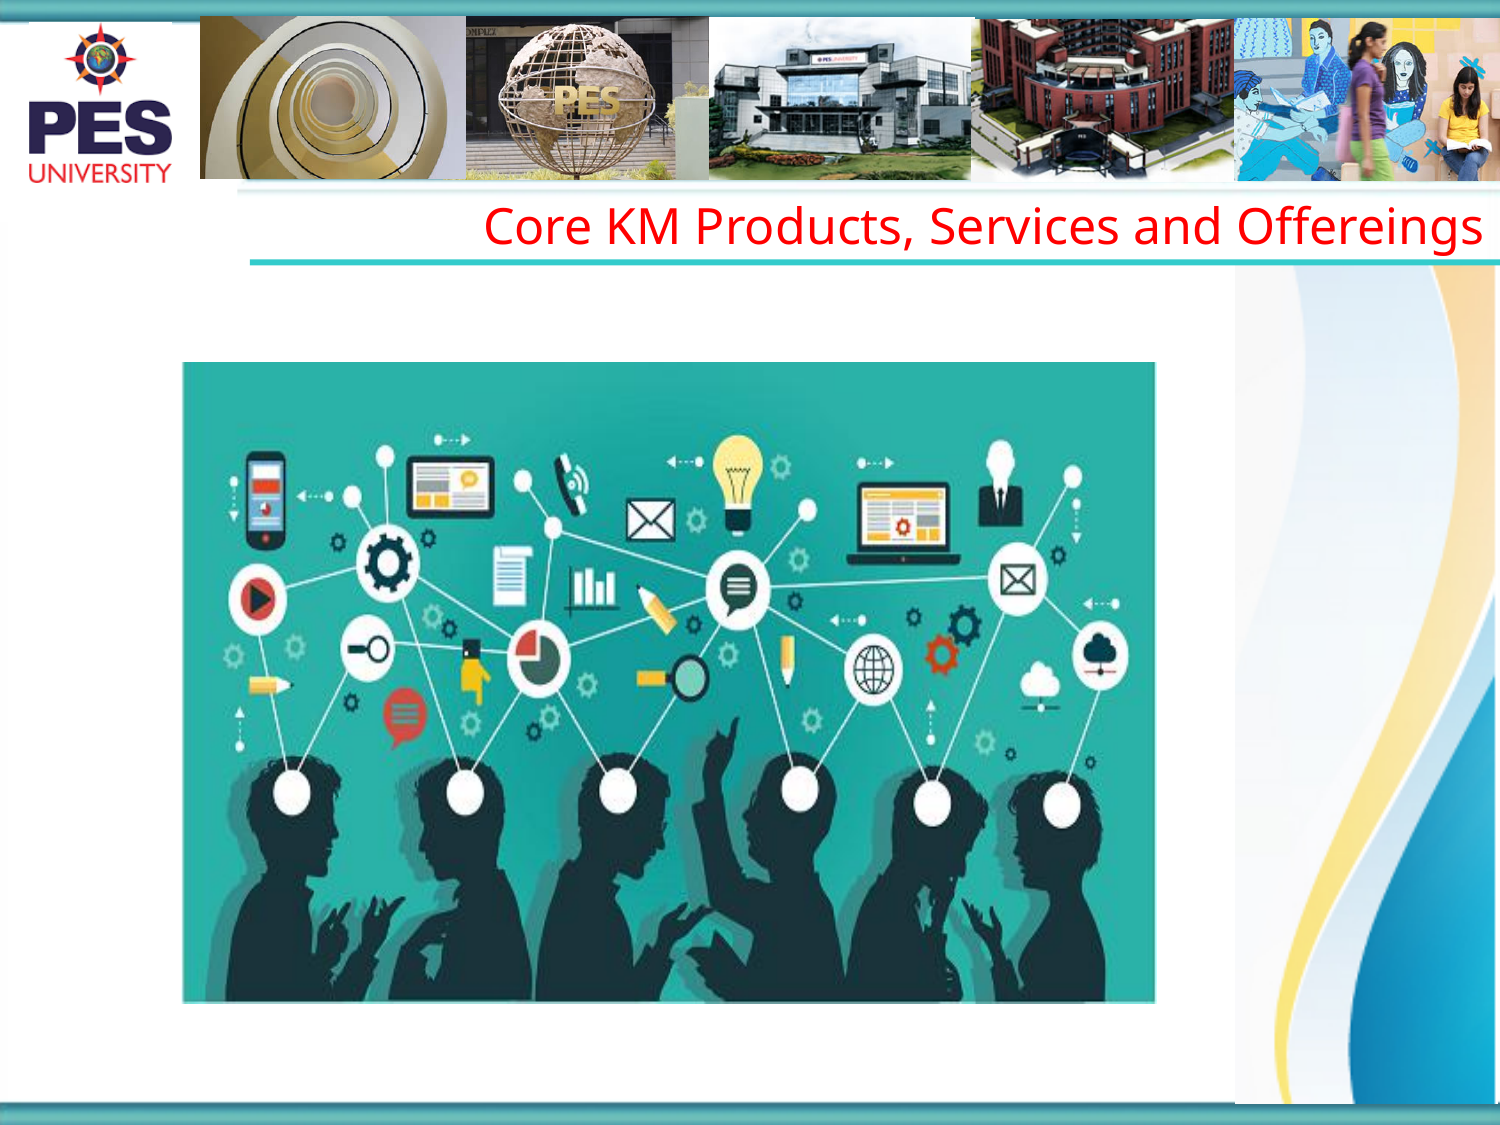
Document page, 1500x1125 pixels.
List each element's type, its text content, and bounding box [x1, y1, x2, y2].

text_box [237, 1055, 966, 1125]
picture [0, 0, 1500, 187]
text_box Core KM Products, Services and Offereings [225, 187, 1500, 264]
picture [0, 222, 1500, 1125]
